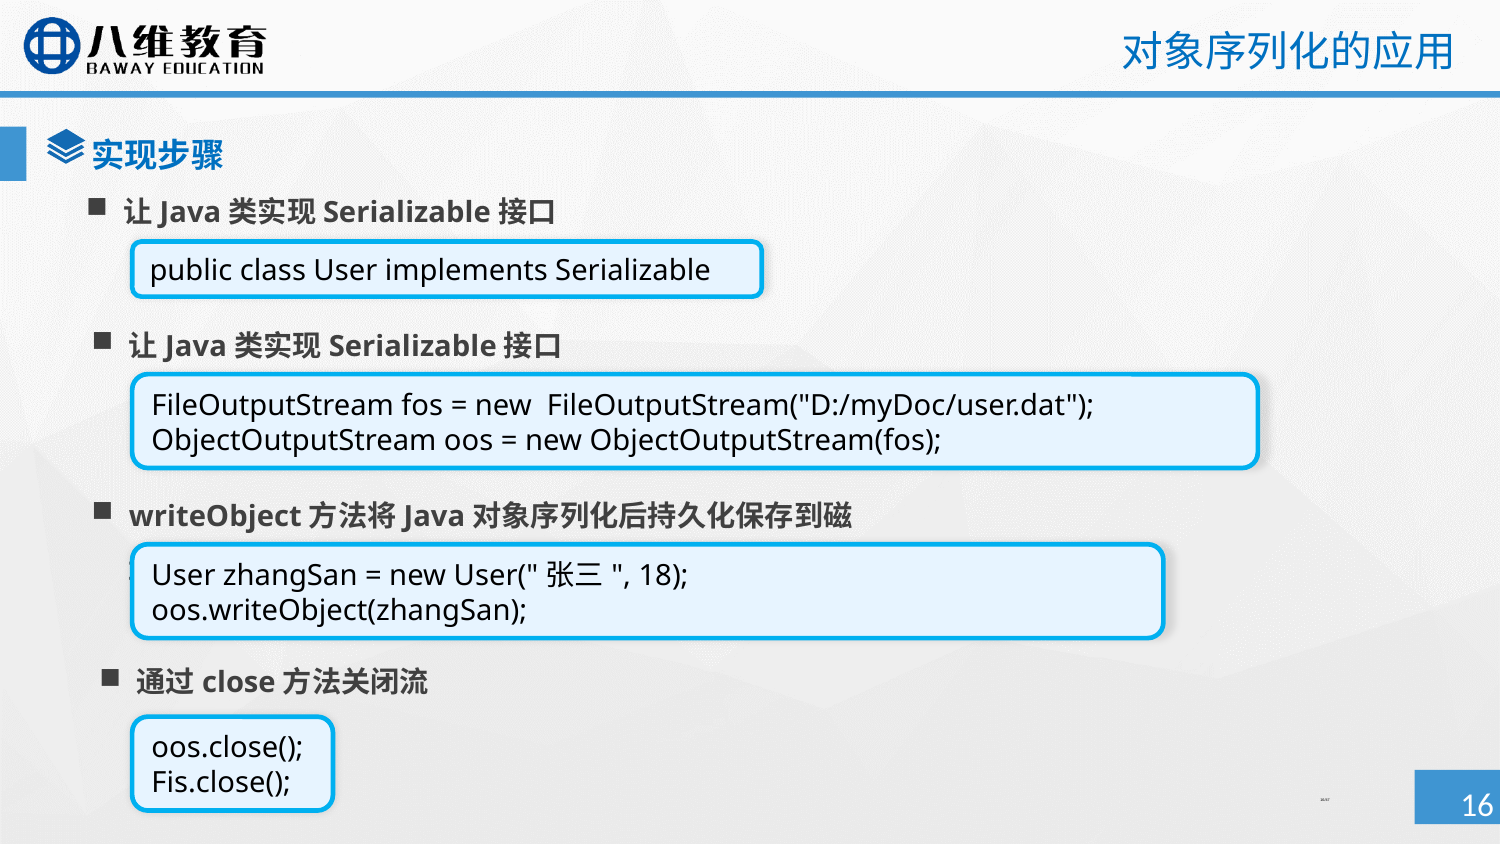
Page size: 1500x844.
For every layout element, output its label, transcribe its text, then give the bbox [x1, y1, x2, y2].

picture [0, 0, 1500, 91]
text_box FileOutputStream fos = new FileOutputStream("D:/myDoc/user.dat"); ObjectOutputStream oos = new ObjectOutputStream(fos); [132, 374, 1258, 469]
list 让Java类实现Serializable接口 [71, 168, 674, 228]
text_box public class User implements Serializable [132, 241, 762, 297]
text_box writeObject方法将Java对象序列化后持久化保存到磁盘 [76, 472, 892, 532]
subtitle 实现步骤 [76, 126, 1306, 186]
slide_number 16/47 [1149, 790, 1500, 836]
text_box User zhangSan = new User("张三", 18); oos.writeObject(zhangSan); [132, 544, 1164, 639]
text_box oos.close(); Fis.close(); [132, 716, 333, 811]
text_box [46, 128, 86, 164]
text_box 通过close方法关闭流 [84, 639, 900, 699]
picture [0, 98, 1500, 844]
title 对象序列化的应用 [360, 23, 1471, 179]
text_box 让Java类实现Serializable接口 [76, 302, 680, 362]
